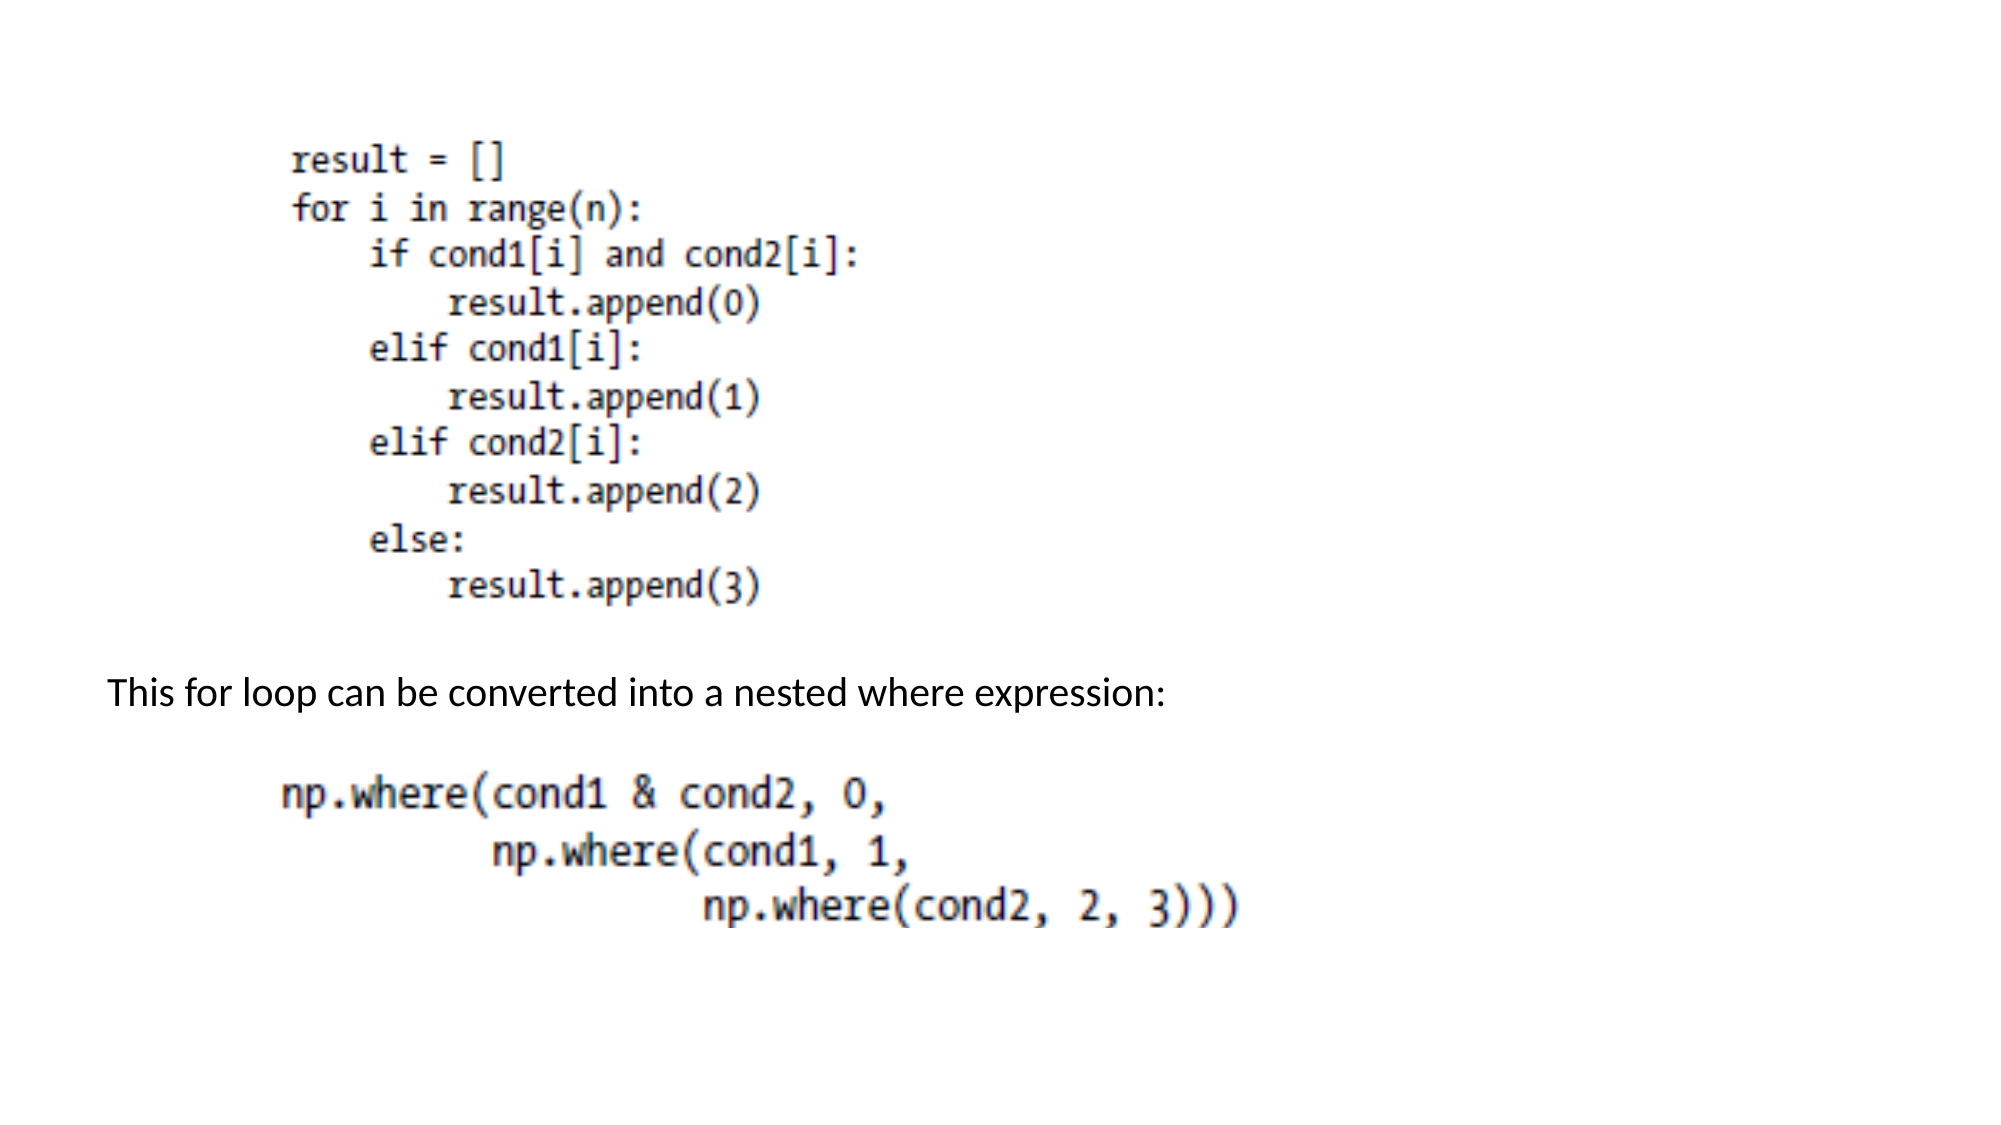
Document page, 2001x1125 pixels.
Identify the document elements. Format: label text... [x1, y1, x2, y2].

picture [254, 756, 1270, 928]
text_box This for loop can be converted into a nested where expression: [92, 657, 1842, 723]
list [272, 117, 889, 628]
